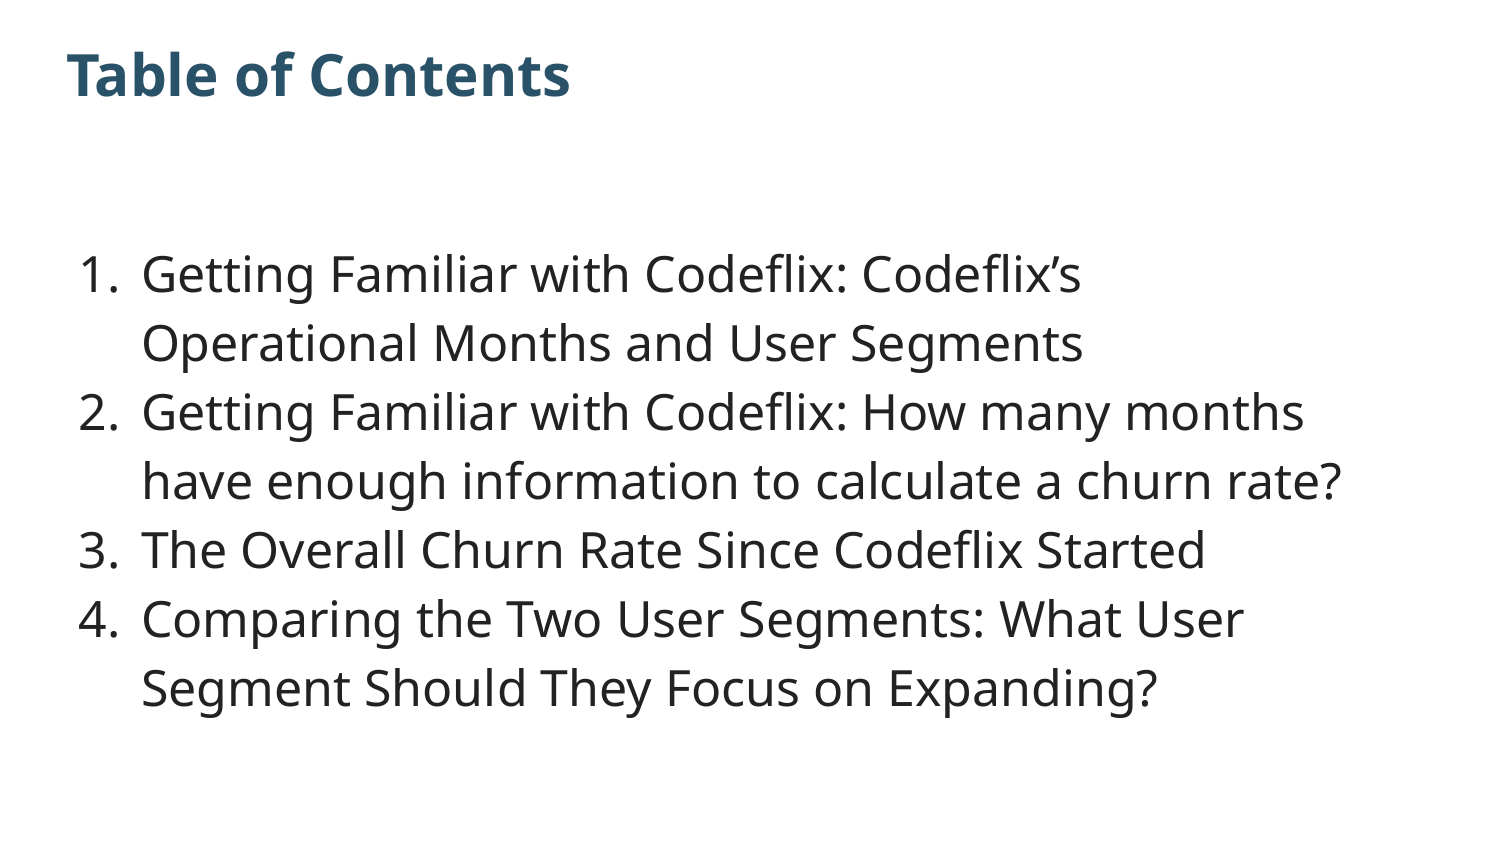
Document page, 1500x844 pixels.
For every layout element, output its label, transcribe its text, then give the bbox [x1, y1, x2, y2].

title Table of Contents [51, 23, 1449, 117]
text_box Getting Familiar with Codeflix: Codeflix’s Operational Months and User Segments Getting Familiar with Codeflix: How many months have enough information to calculate a churn rate? The Overall Churn Rate Since Codeflix Started Comparing the Two User Segments: What User Segment Should They Focus on Expanding? [51, 207, 1374, 742]
